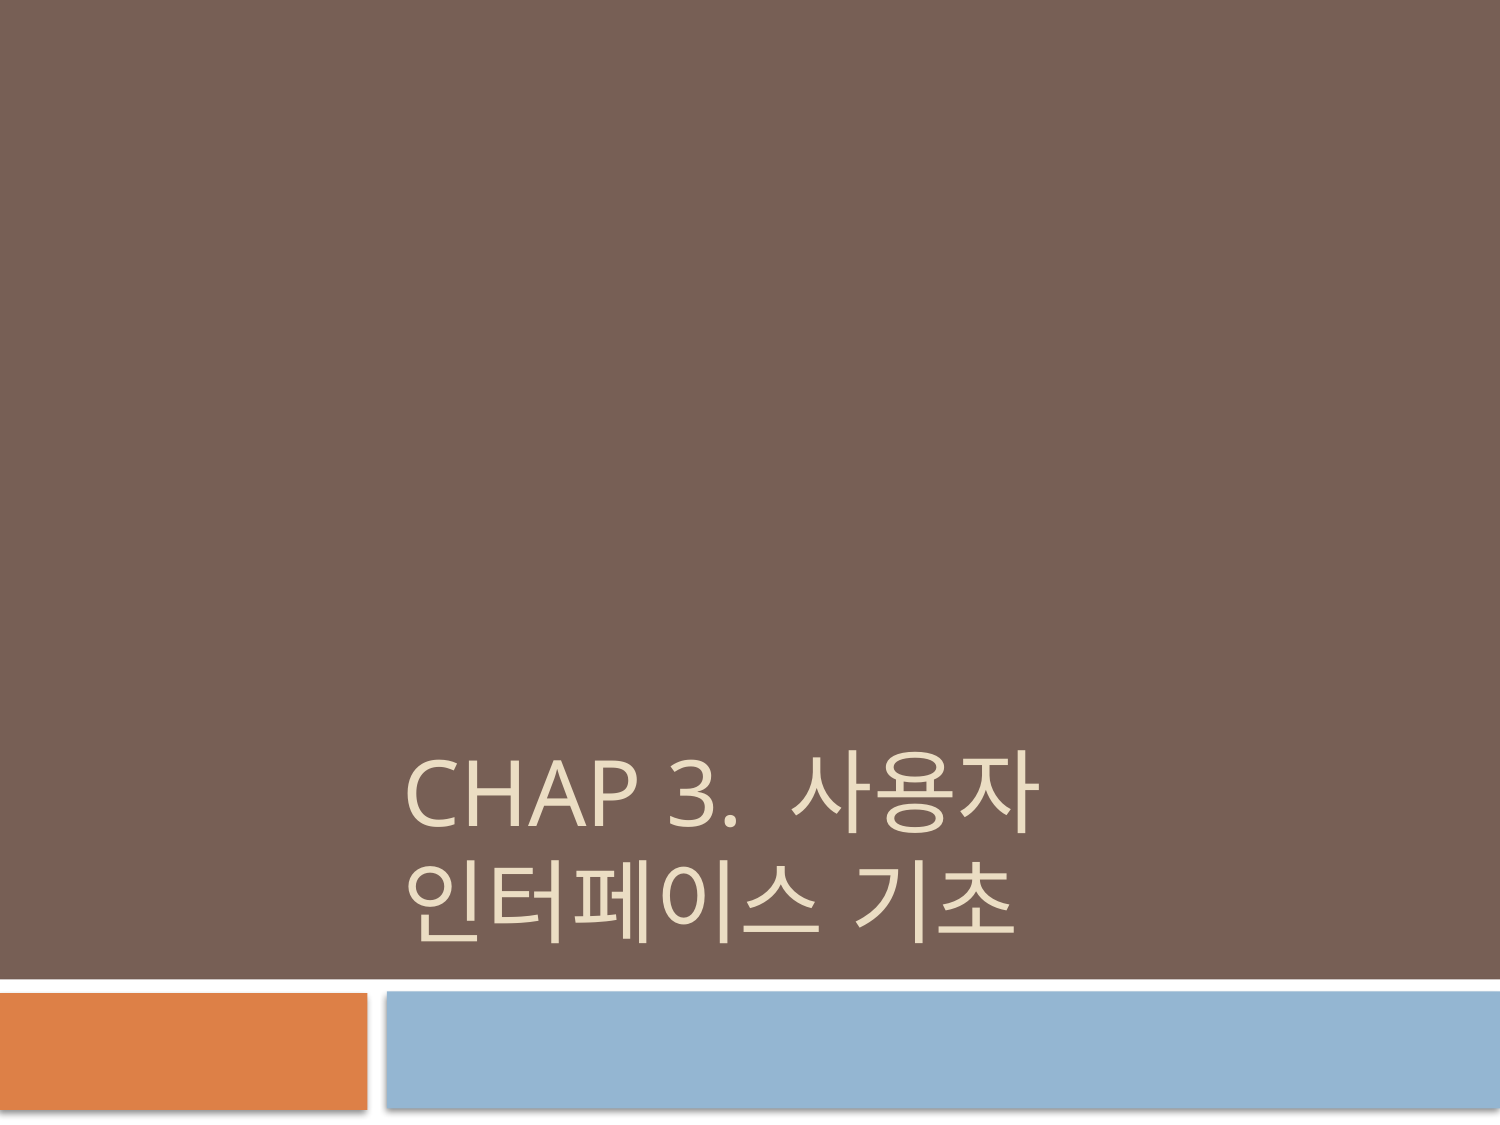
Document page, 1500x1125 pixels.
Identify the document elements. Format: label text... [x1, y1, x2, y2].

title CHAP 3. 사용자 인터페이스 기초 [387, 662, 1450, 963]
